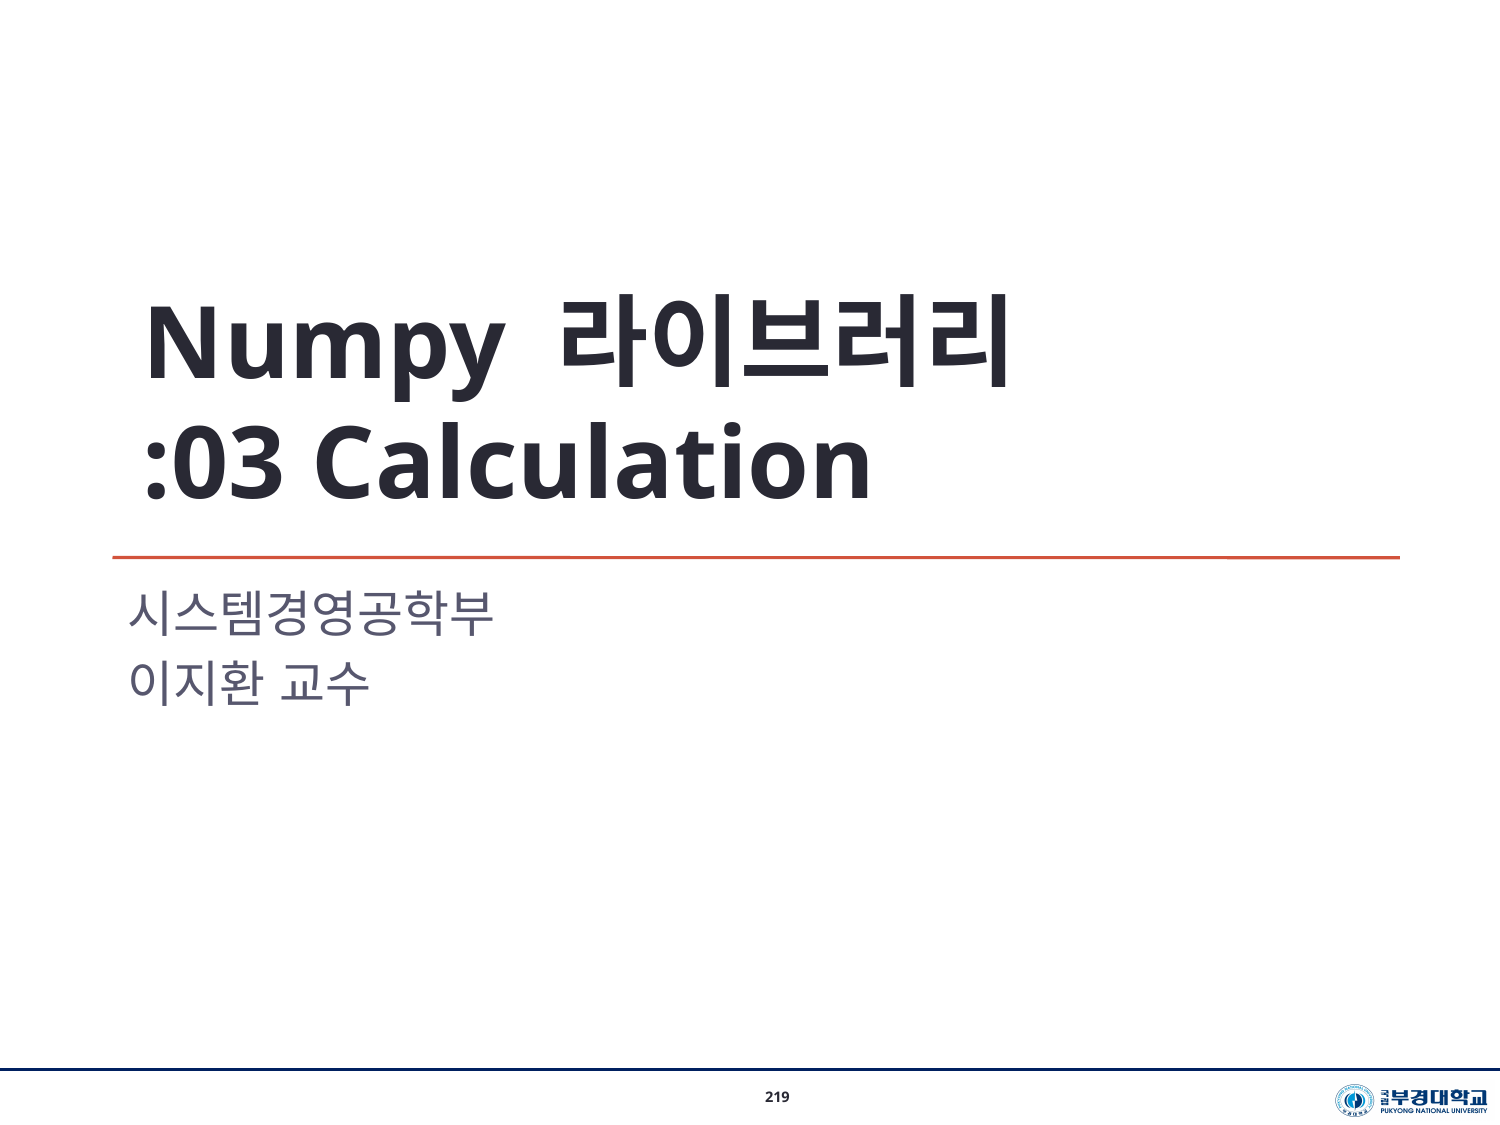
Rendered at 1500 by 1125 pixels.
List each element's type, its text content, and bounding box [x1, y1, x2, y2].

picture [1330, 1079, 1495, 1121]
text_box Numpy 라이브러리 :03 Calculation [128, 271, 1401, 526]
subtitle 시스템경영공학부 이지환 교수 [112, 575, 1163, 863]
